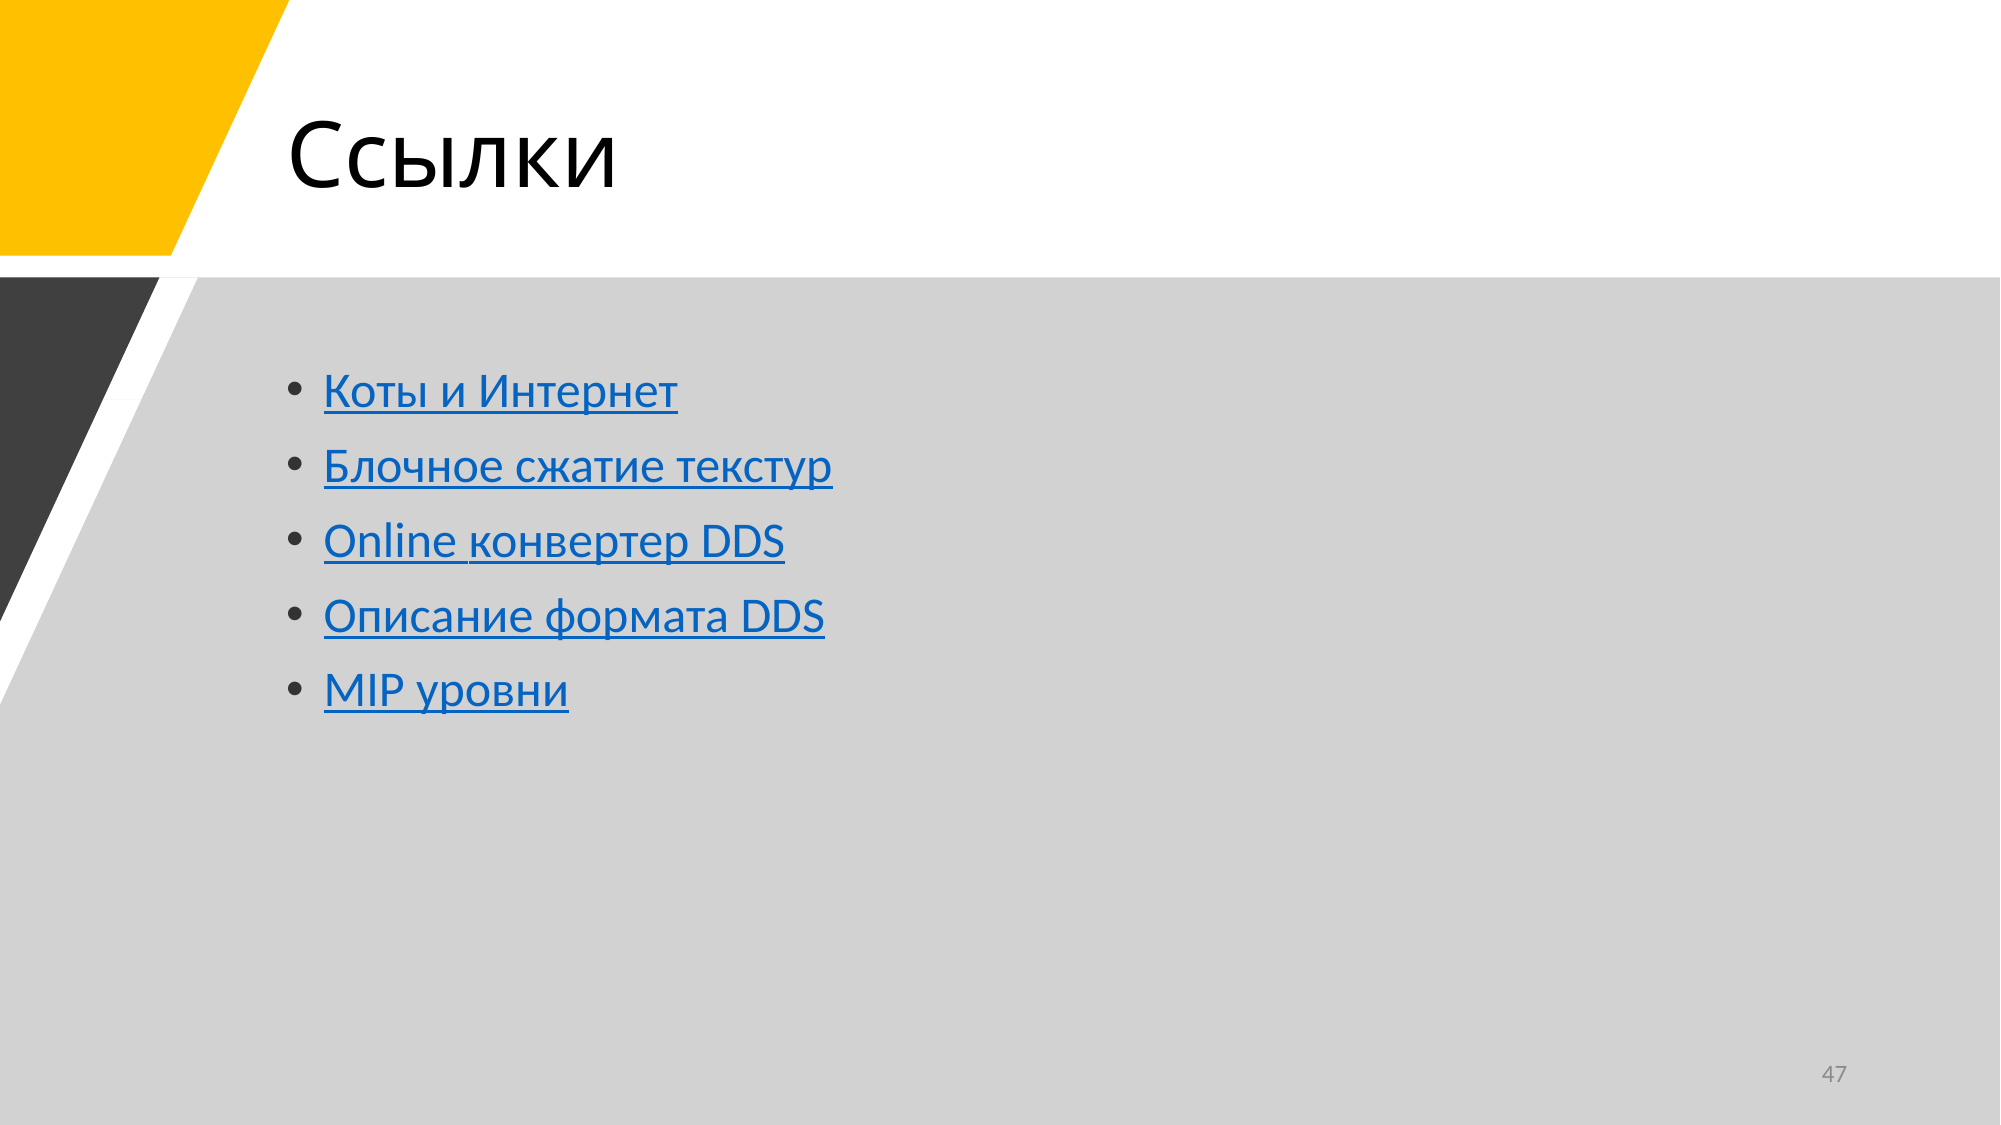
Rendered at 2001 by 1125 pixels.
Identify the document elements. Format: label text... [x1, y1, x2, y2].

text_box [0, 0, 291, 257]
title Ссылки [271, 60, 1808, 255]
text_box [0, 276, 162, 622]
list Коты и Интернет Блочное сжатие текстур Online конвертер DDS Описание формата DDS MIP уровни [271, 356, 1808, 1020]
slide_number 47 [1412, 1042, 1863, 1103]
text_box [0, 276, 2000, 1125]
